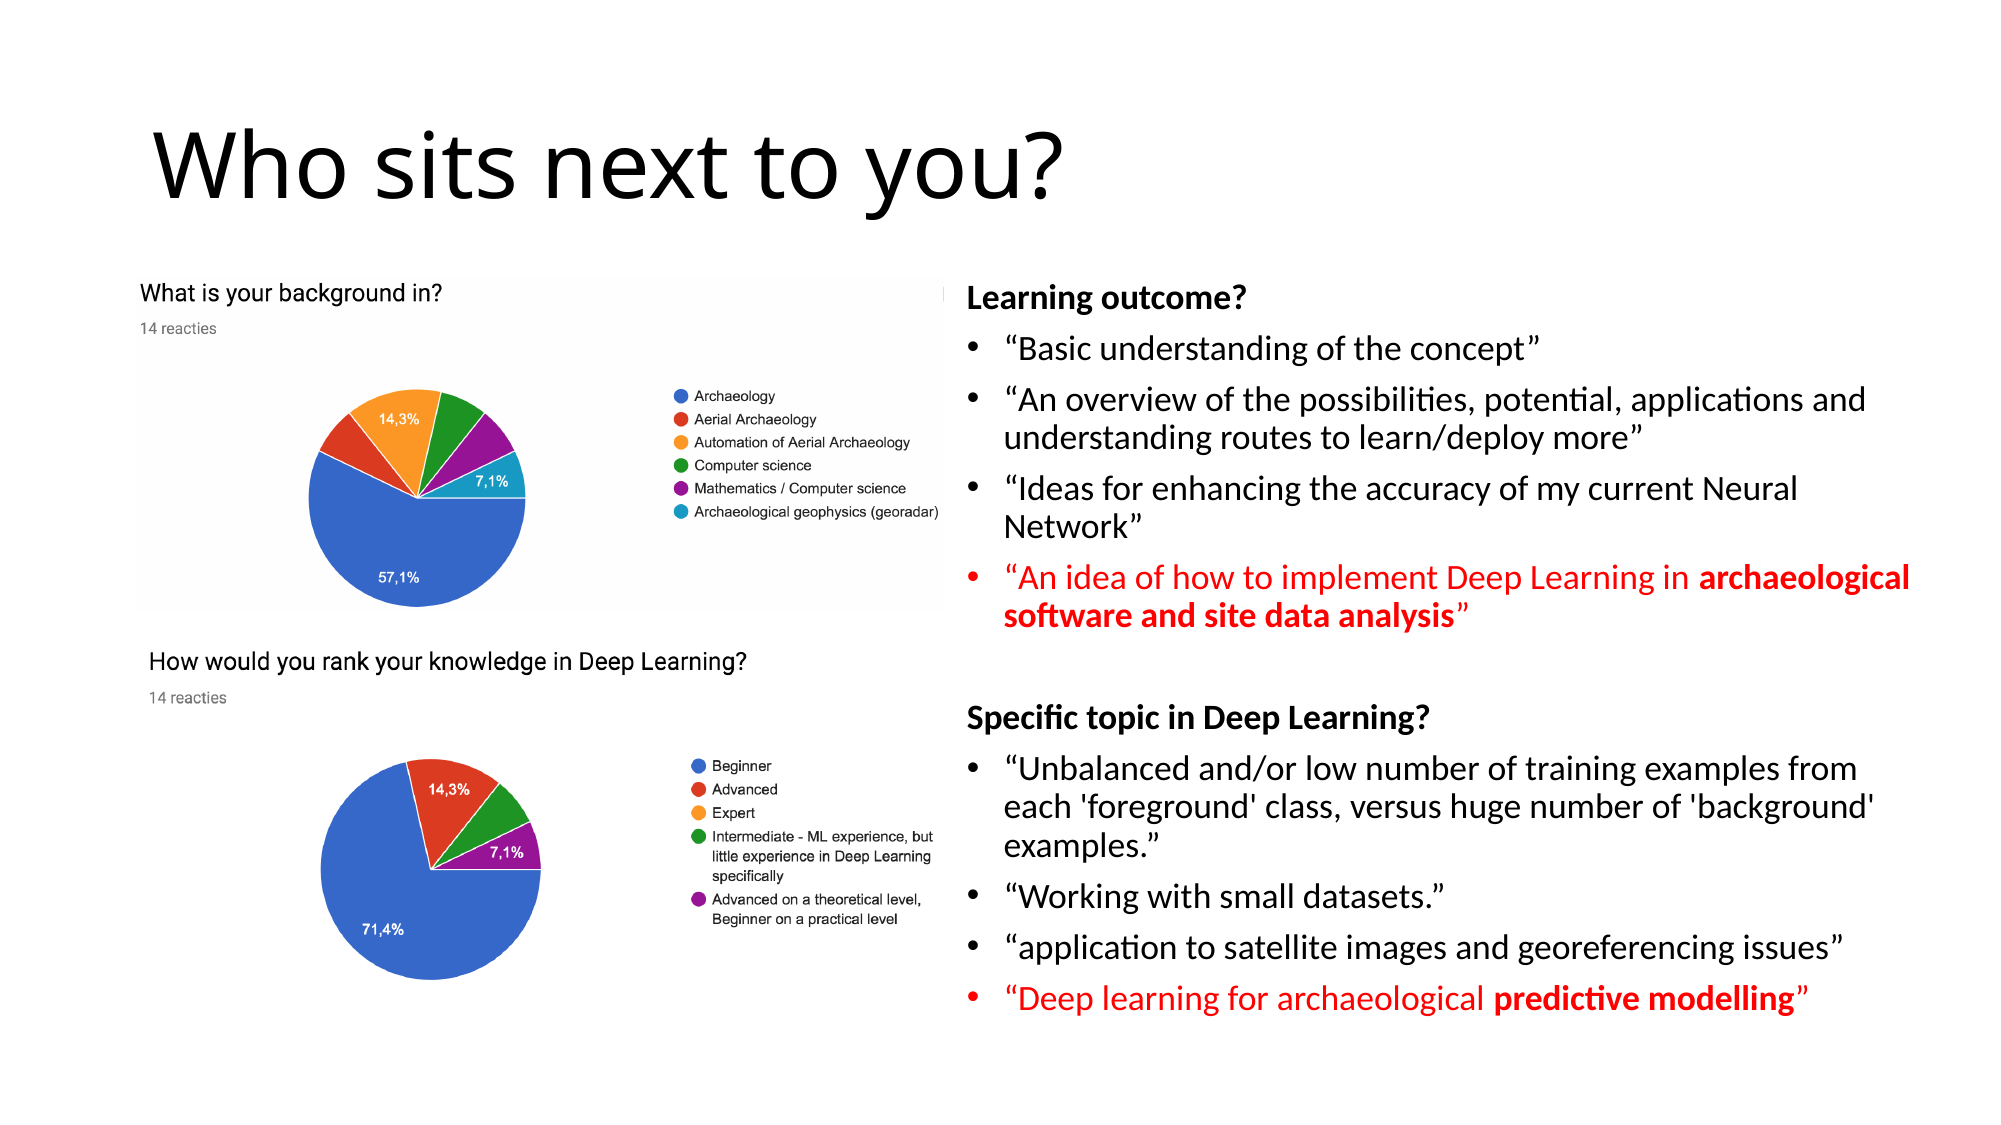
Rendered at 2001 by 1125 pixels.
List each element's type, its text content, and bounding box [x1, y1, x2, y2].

text_box [975, 537, 1025, 588]
list Learning outcome? “Basic understanding of the concept” “An overview of the possibilities, potential, applications and understanding routes to learn/deploy more” “Ideas for enhancing the accuracy of my current Neural Network” “An idea of how to implement Deep Learning in archaeological software and site data analysis” Specific topic in Deep Learning? “Unbalanced and/or low number of training examples from each 'foreground' class, versus huge number of 'background' examples.” “Working with small datasets.” “application to satellite images and georeferencing issues” “Deep learning for archaeological predictive modelling” [951, 271, 1931, 1033]
title Who sits next to you? [137, 59, 1863, 278]
picture [137, 639, 944, 988]
picture [135, 277, 944, 611]
